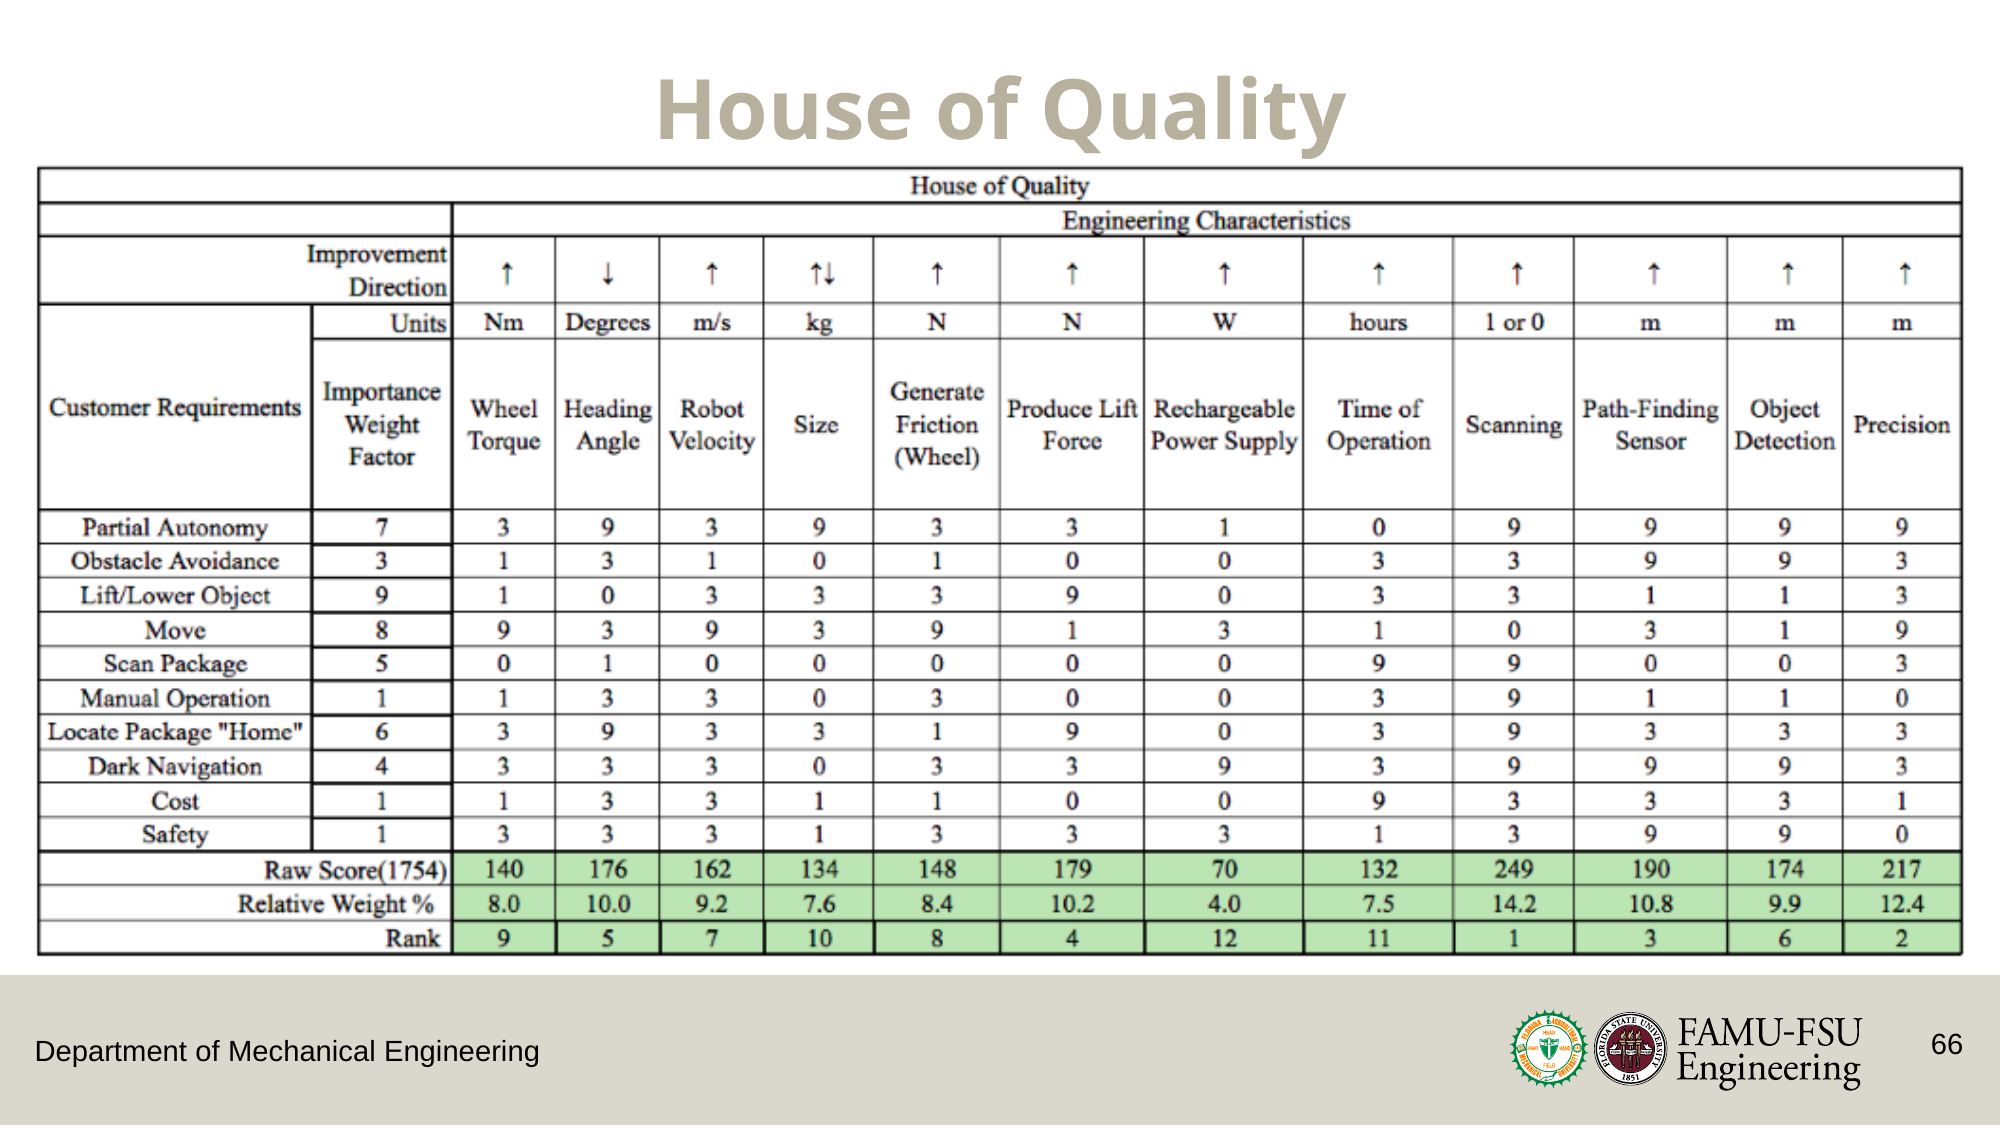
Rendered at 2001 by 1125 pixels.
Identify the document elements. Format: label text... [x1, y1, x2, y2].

picture [31, 160, 1971, 962]
text_box House of Quality [137, 59, 1863, 160]
footer [1325, 914, 2000, 975]
slide_number 66 [1862, 1017, 1978, 1078]
